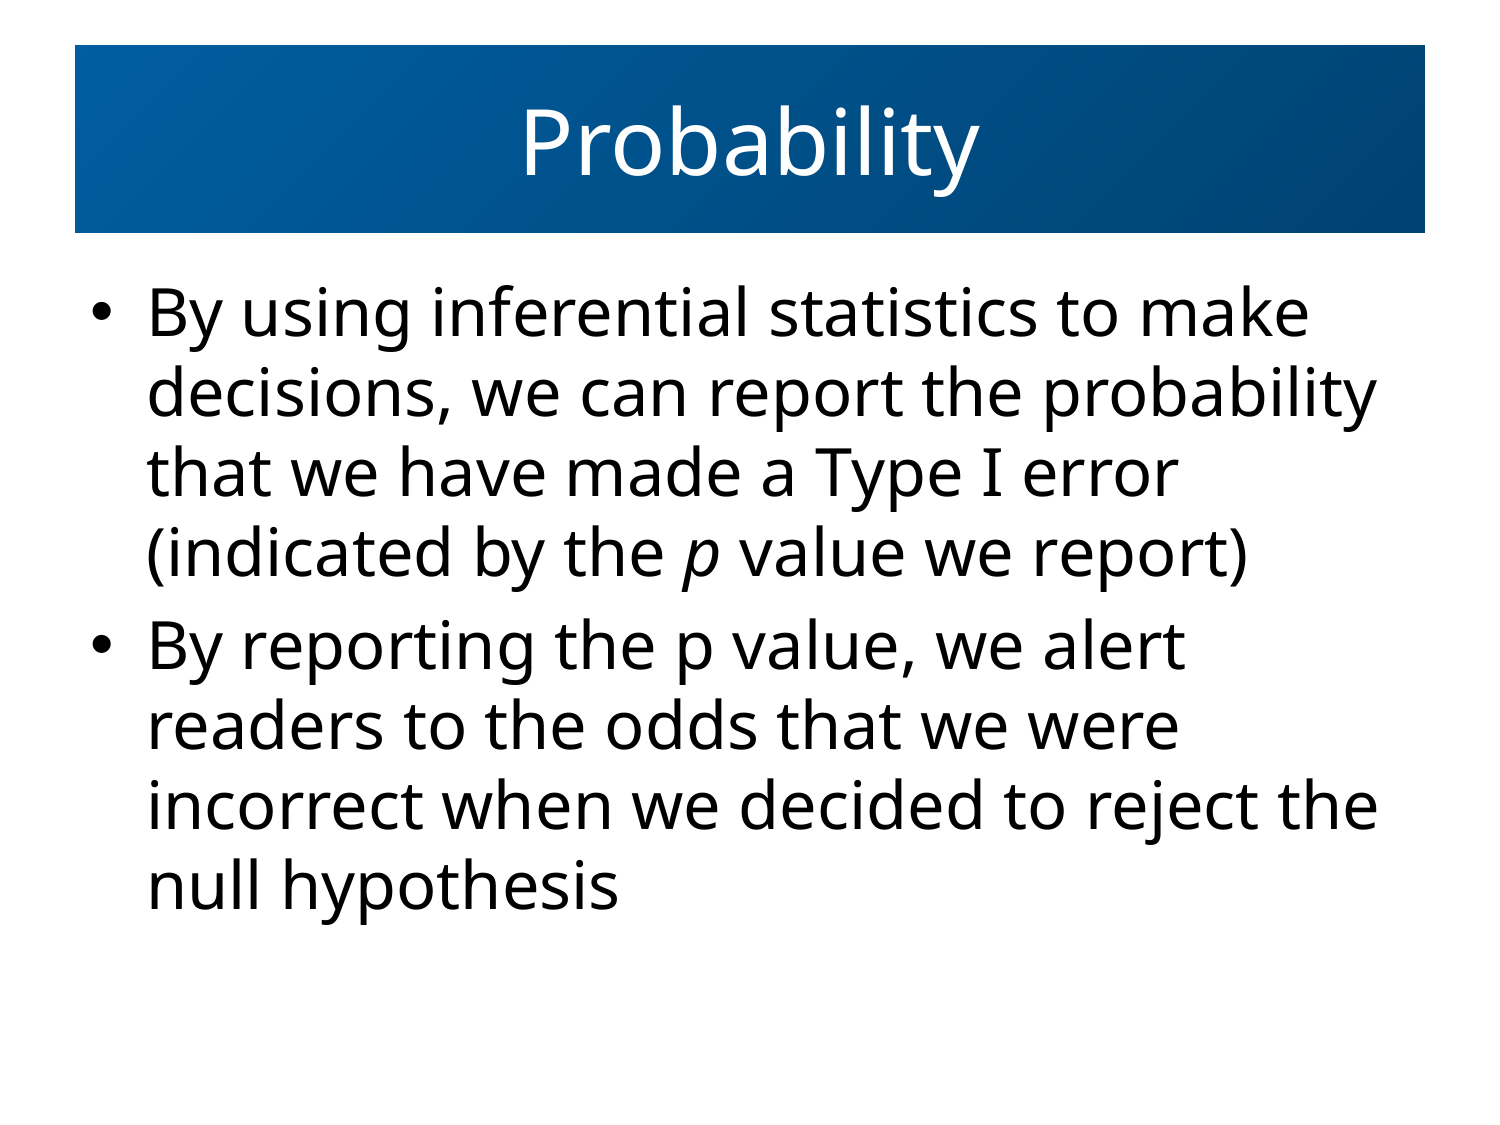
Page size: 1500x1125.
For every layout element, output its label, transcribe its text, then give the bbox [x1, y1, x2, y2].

title Probability [75, 45, 1425, 233]
list By using inferential statistics to make decisions, we can report the probability that we have made a Type I error (indicated by the p value we report) By reporting the p value, we alert readers to the odds that we were incorrect when we decided to reject the null hypothesis [75, 262, 1425, 1005]
